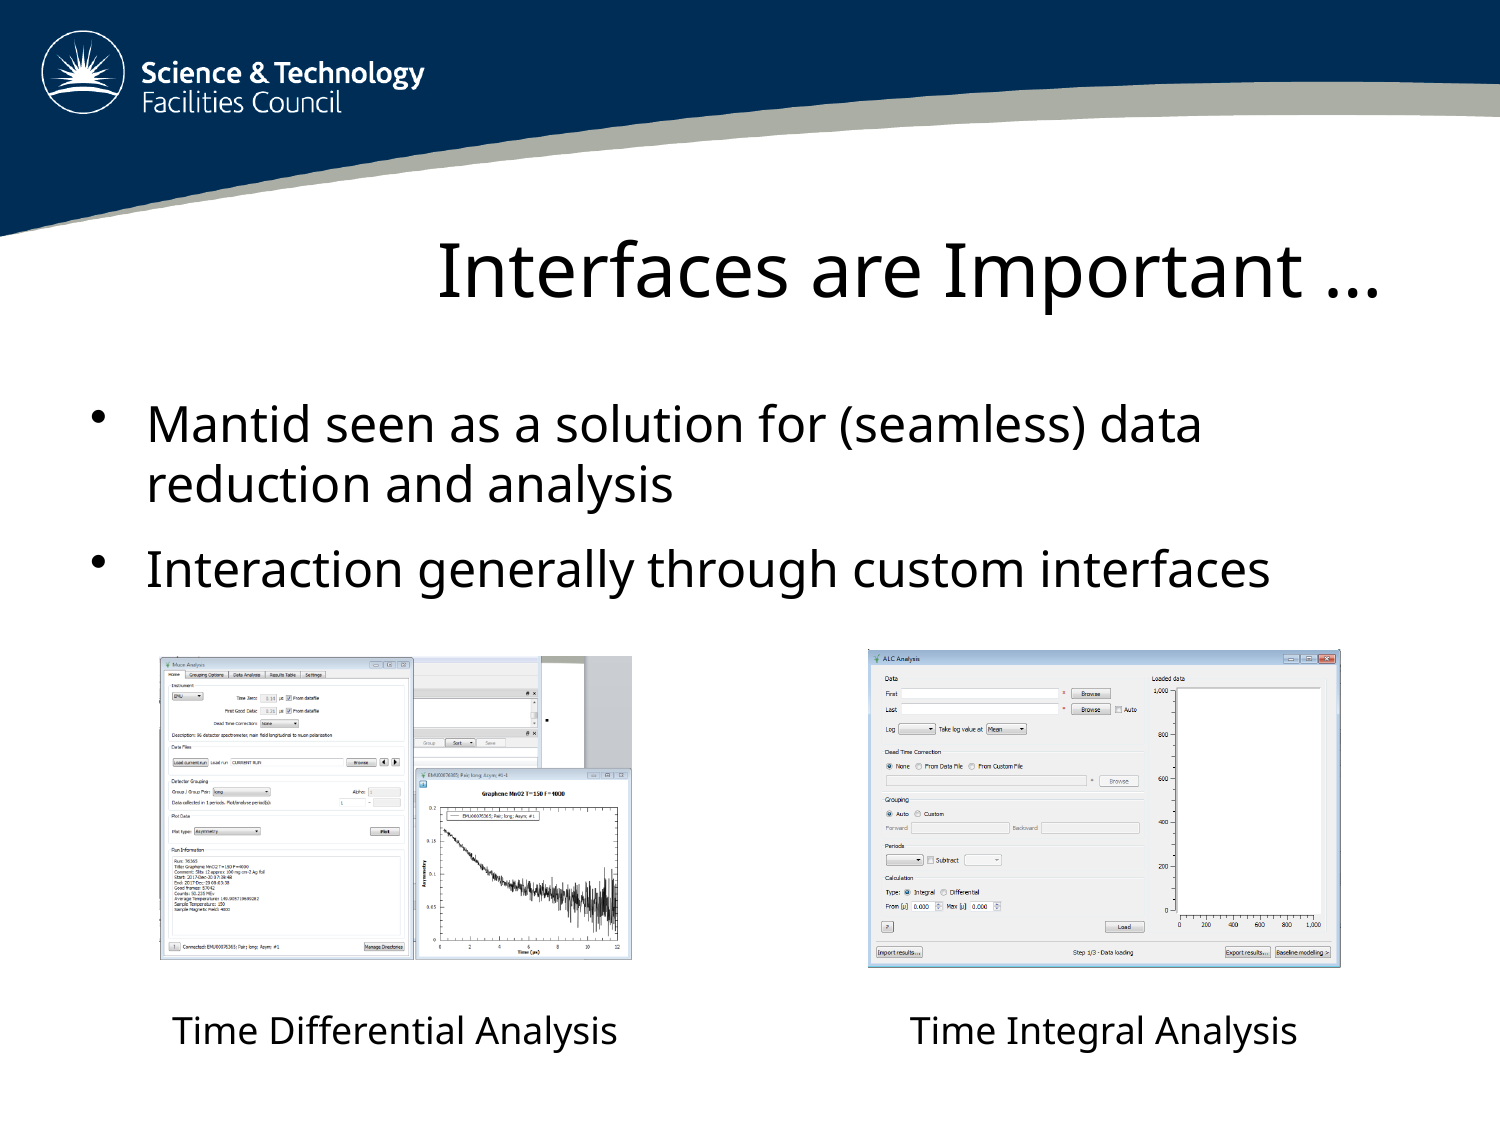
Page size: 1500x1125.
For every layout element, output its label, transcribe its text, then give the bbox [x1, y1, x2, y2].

list Mantid seen as a solution for (seamless) data reduction and analysis Interaction generally through custom interfaces [75, 385, 1425, 1005]
title Interfaces are Important … [395, 174, 1425, 362]
picture [867, 649, 1341, 968]
text_box Time Differential Analysis [157, 999, 634, 1060]
picture [159, 656, 633, 961]
picture [0, 0, 1500, 237]
text_box Time Integral Analysis [895, 999, 1314, 1060]
